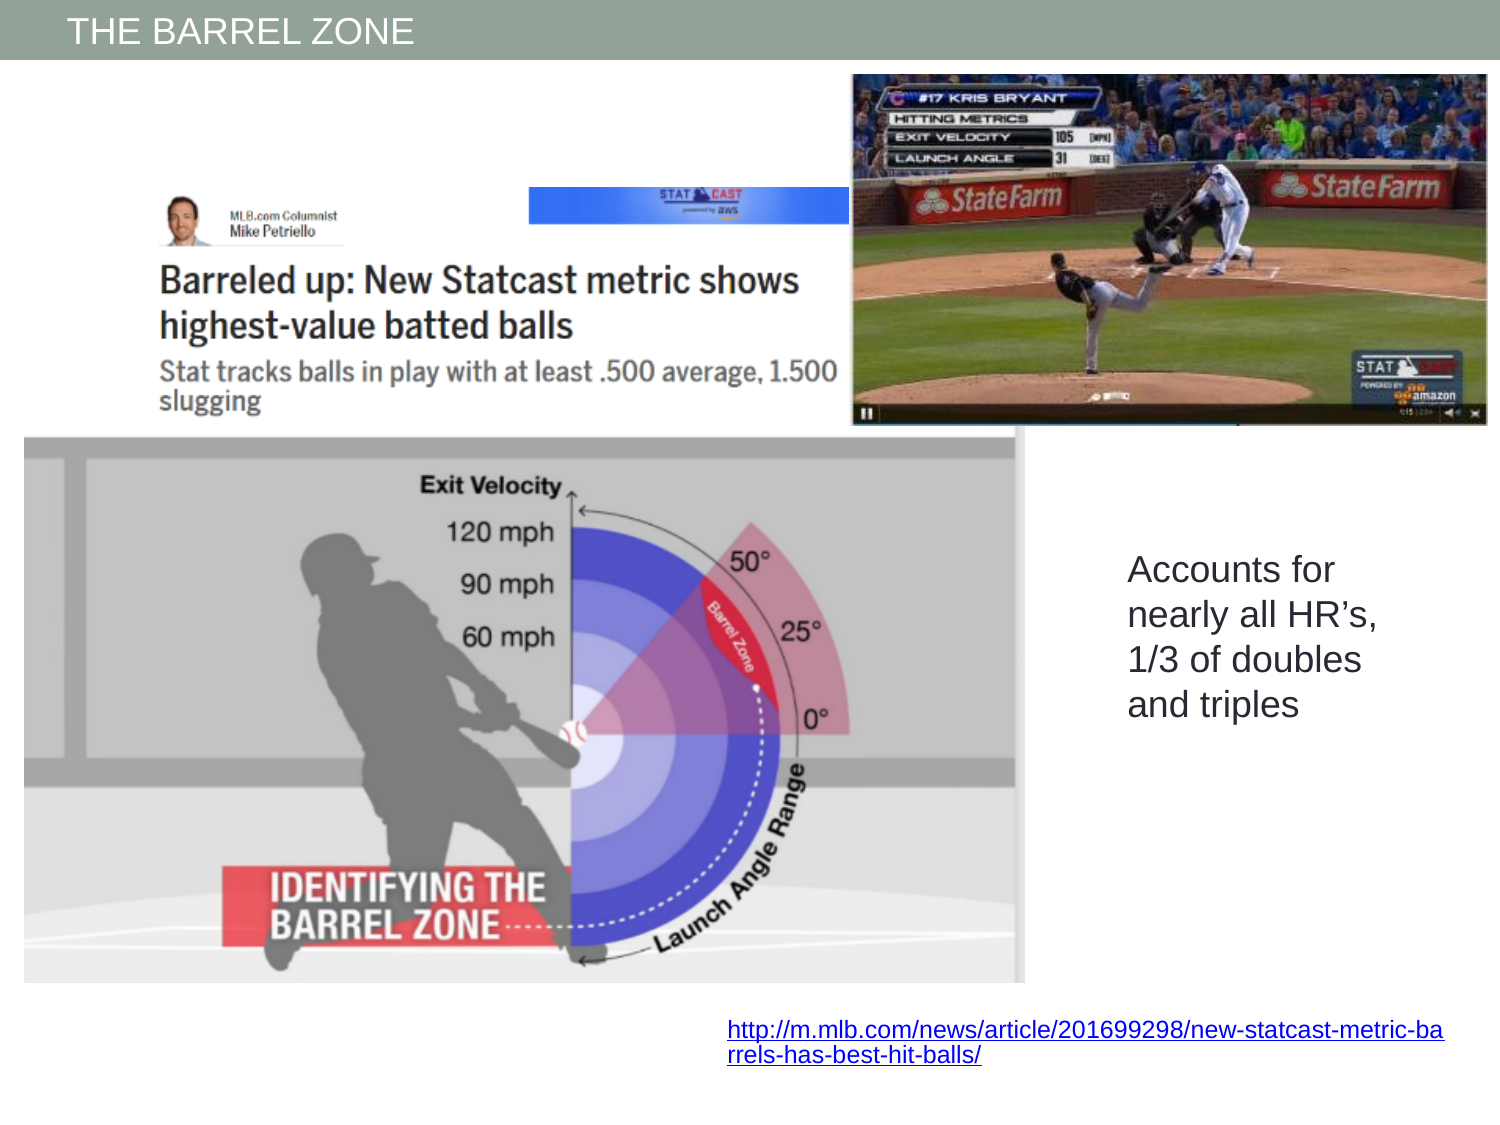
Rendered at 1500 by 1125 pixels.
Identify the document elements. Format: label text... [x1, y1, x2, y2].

text_box http://m.mlb.com/news/article/201699298/new-statcast-metric-barrels-has-best-hit-balls/ [712, 1006, 1463, 1081]
text_box THE BARREL ZONE [51, 0, 431, 60]
picture [24, 74, 1488, 984]
text_box Accounts for nearly all HR’s, 1/3 of doubles and triples [1112, 537, 1438, 733]
